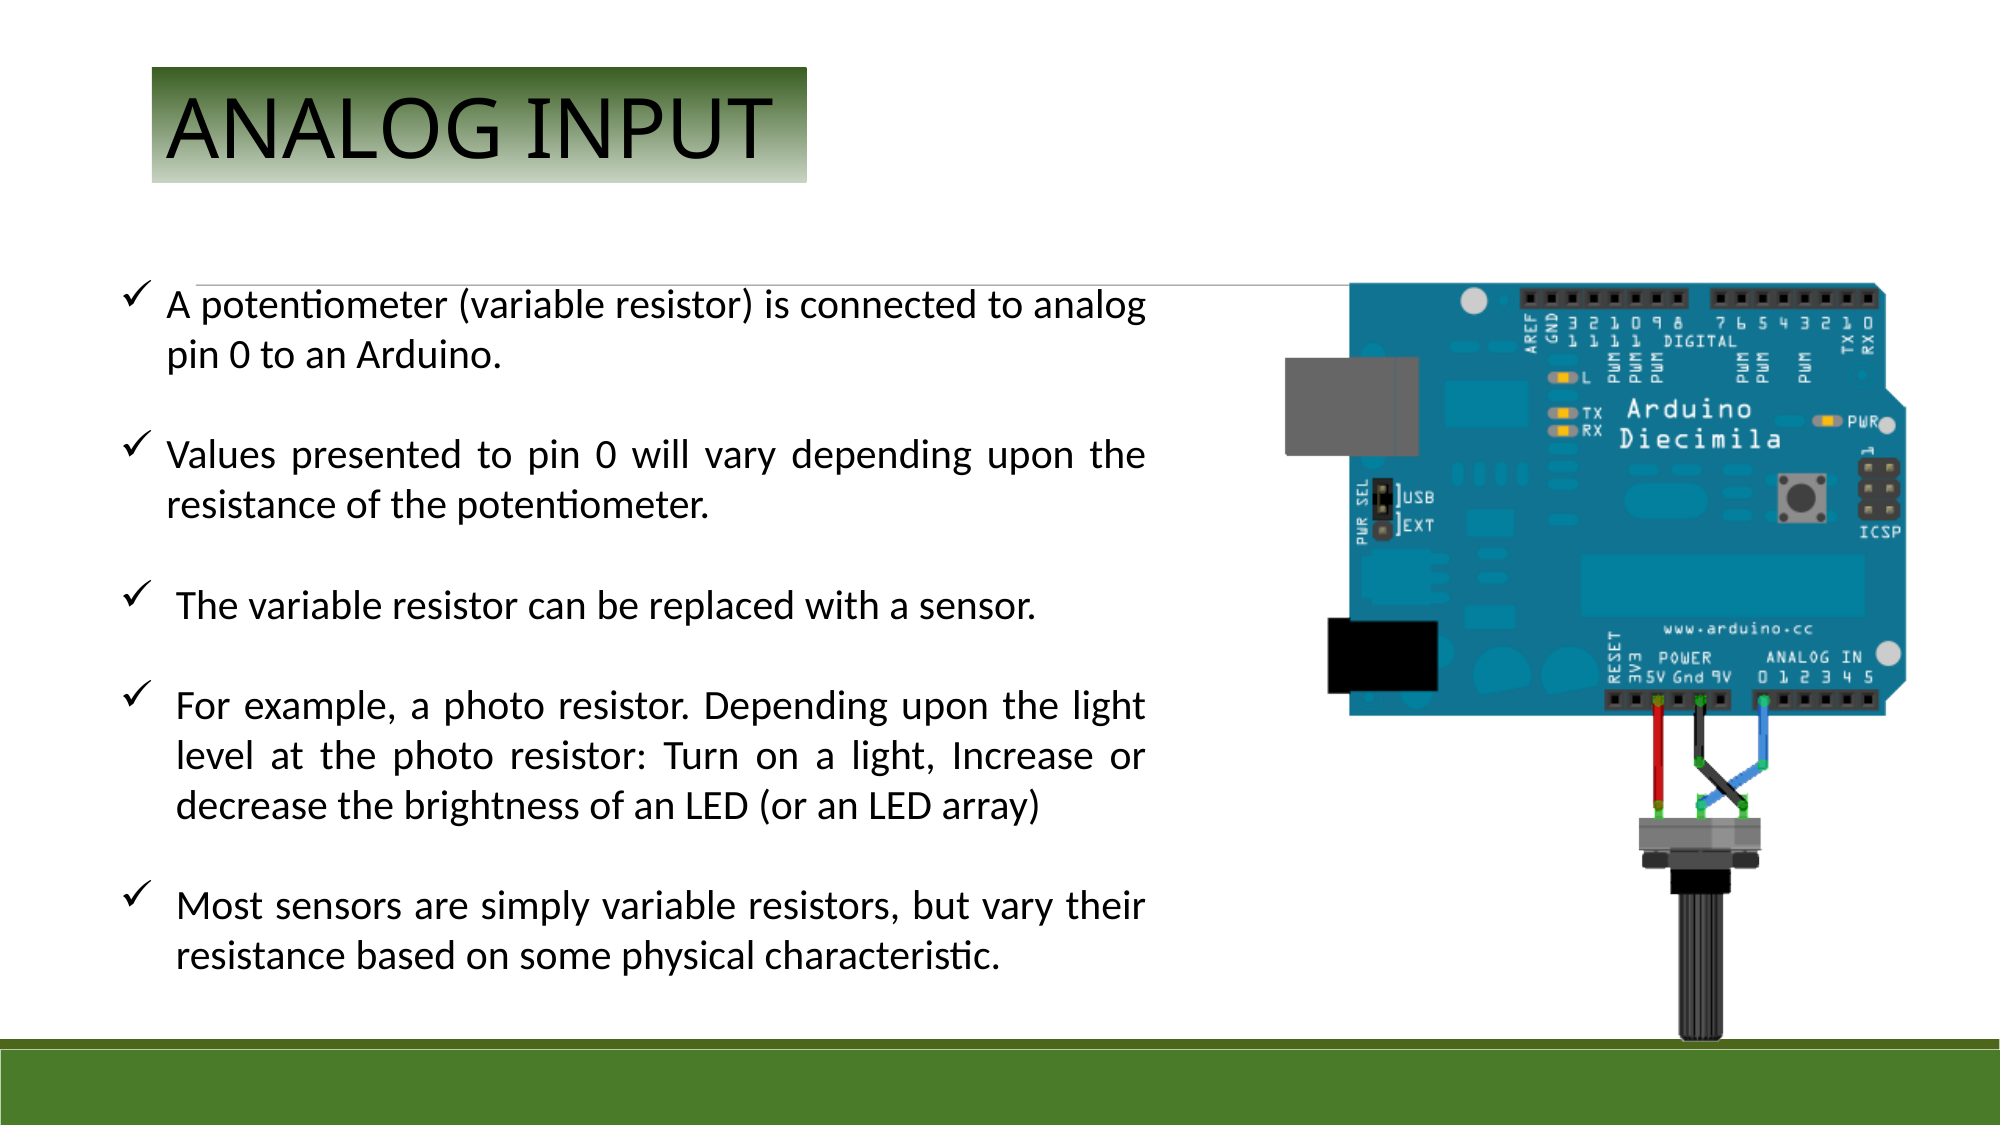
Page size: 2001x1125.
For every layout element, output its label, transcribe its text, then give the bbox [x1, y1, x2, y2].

text_box ANALOG INPUT [151, 67, 807, 183]
picture [1282, 278, 1910, 1045]
text_box A potentiometer (variable resistor) is connected to analog pin 0 to an Arduino. Values presented to pin 0 will vary depending upon the resistance of the potentiometer. The variable resistor can be replaced with a sensor. For example, a photo resistor. Depending upon the light level at the photo resistor: Turn on a light, Increase or decrease the brightness of an LED (or an LED array) Most sensors are simply variable resistors, but vary their resistance based on some physical characteristic. [104, 224, 1162, 1125]
